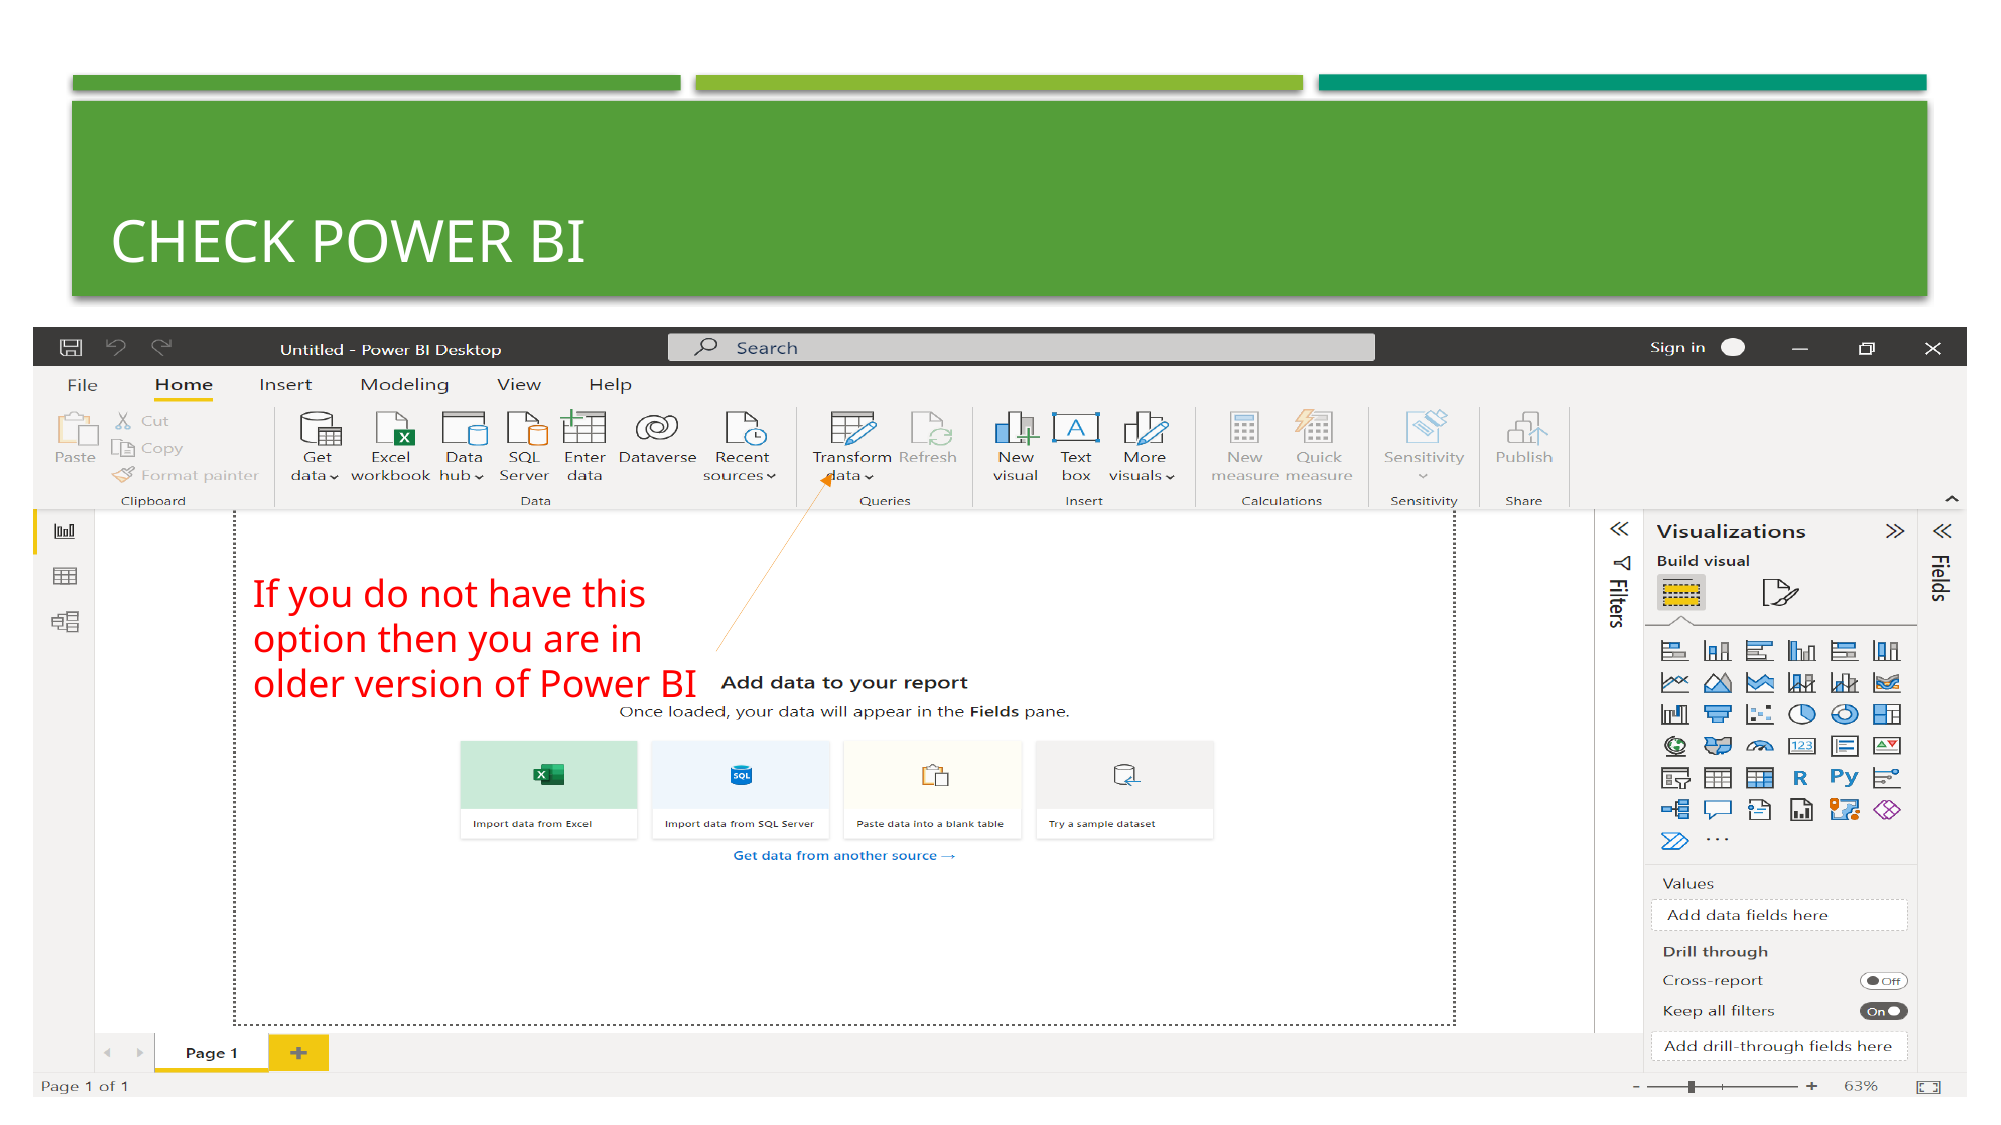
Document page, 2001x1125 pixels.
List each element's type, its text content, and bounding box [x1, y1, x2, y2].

title CHECK power bi [95, 115, 1905, 282]
picture [33, 327, 1967, 1097]
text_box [715, 473, 833, 652]
